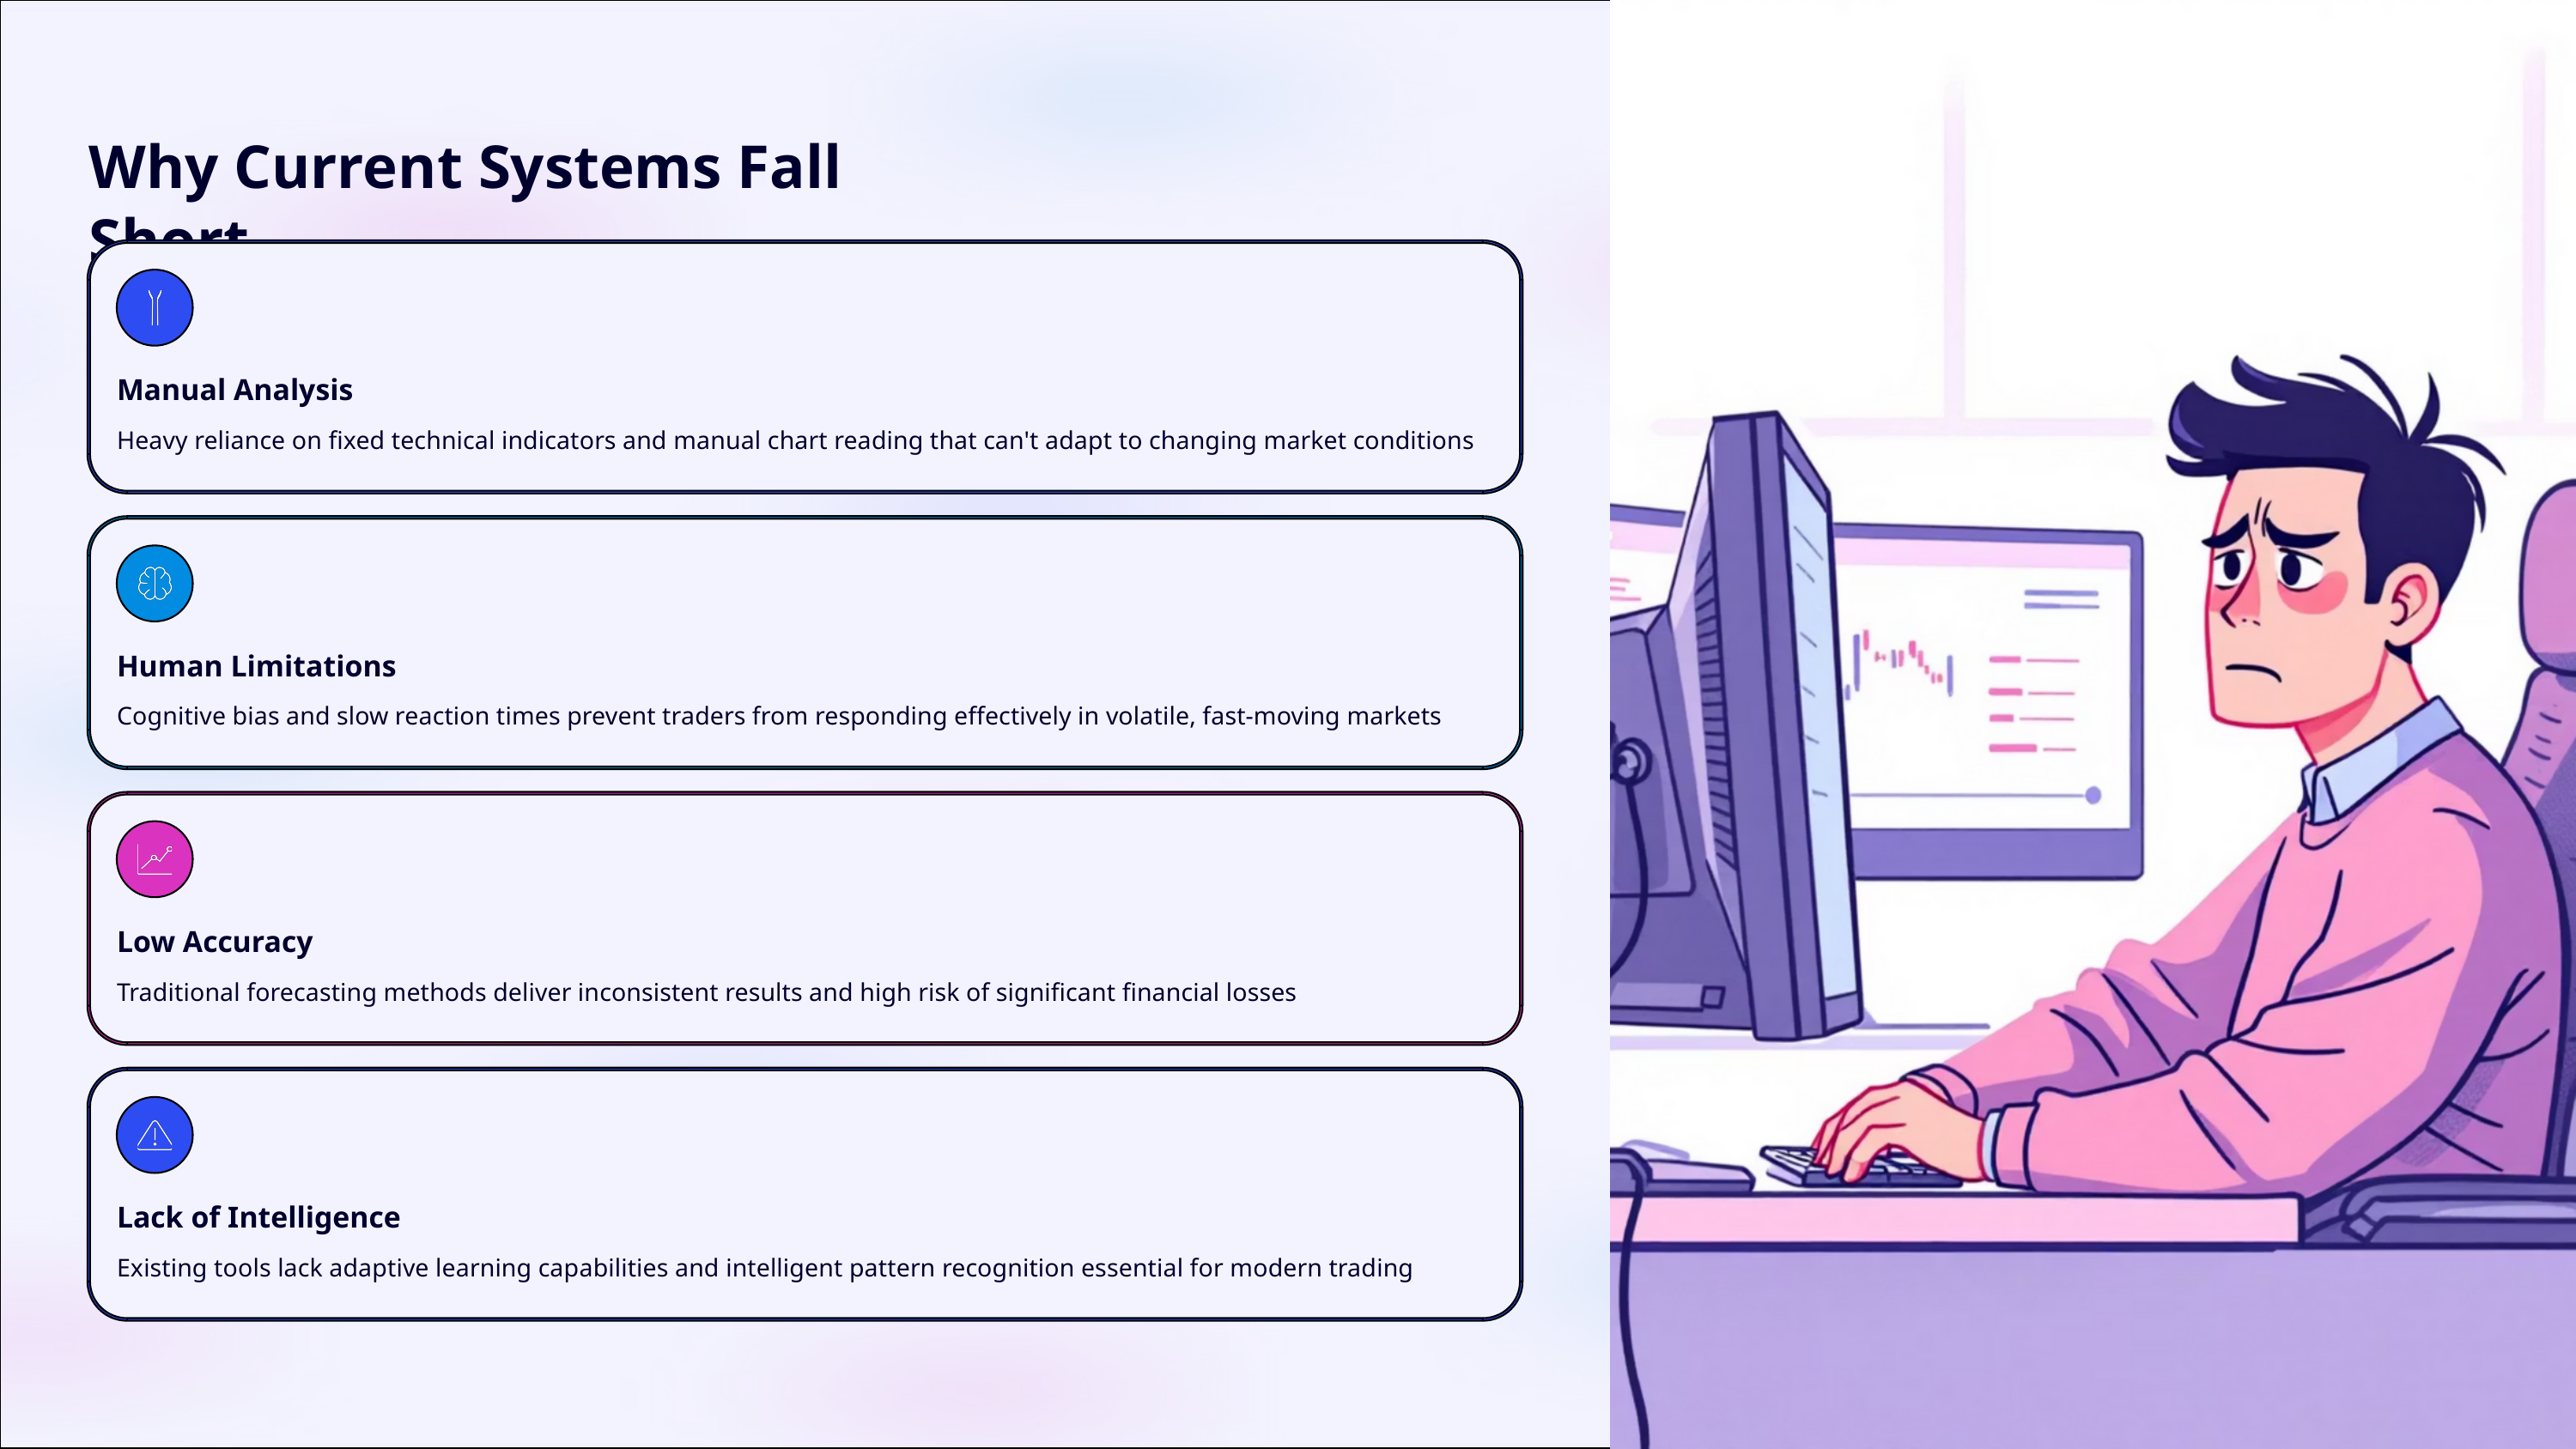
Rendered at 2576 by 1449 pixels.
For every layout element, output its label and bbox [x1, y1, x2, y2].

text_box [87, 1067, 1523, 1321]
text_box [0, 0, 2576, 1449]
text_box [116, 821, 193, 898]
text_box [87, 515, 1523, 770]
text_box [116, 269, 193, 346]
text_box [116, 545, 193, 622]
text_box [116, 1096, 193, 1173]
text_box [87, 791, 1523, 1046]
text_box [87, 239, 1523, 494]
